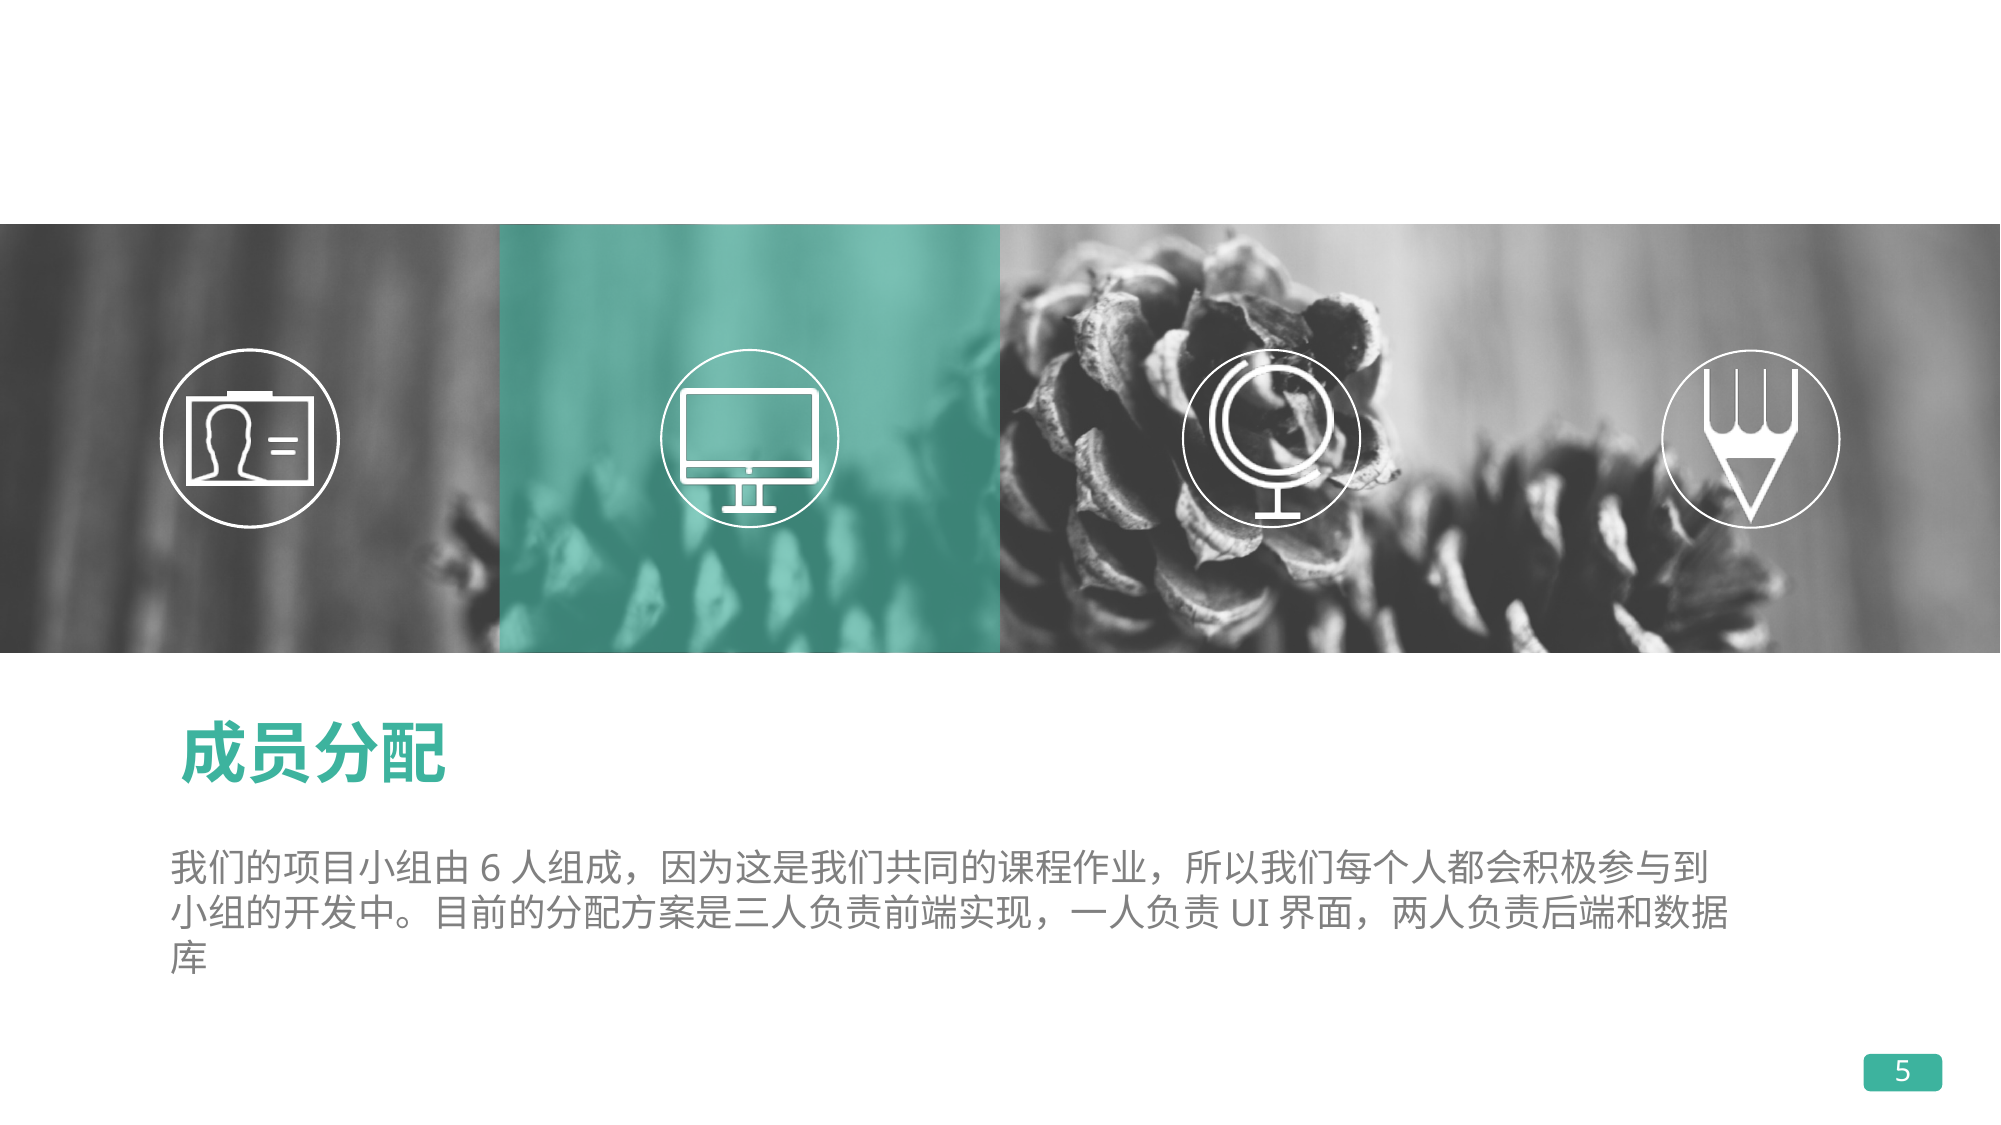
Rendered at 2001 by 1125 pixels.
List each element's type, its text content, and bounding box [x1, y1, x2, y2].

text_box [1662, 350, 1840, 528]
slide_number 5 [1677, 1042, 2000, 1103]
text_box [155, 703, 1759, 988]
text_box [661, 349, 839, 528]
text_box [161, 349, 339, 528]
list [0, 224, 2000, 653]
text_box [1182, 349, 1361, 528]
